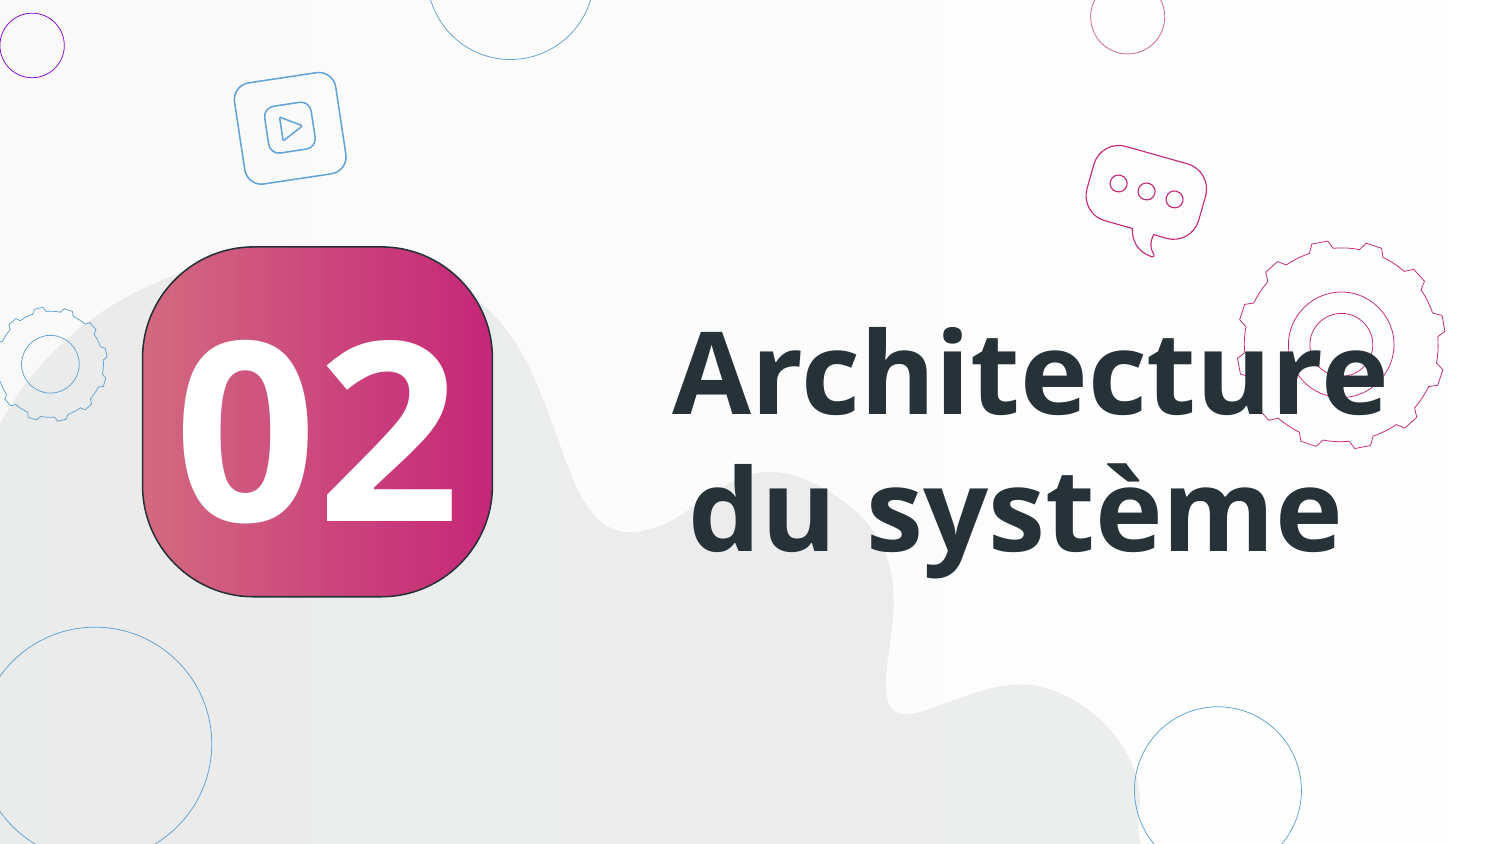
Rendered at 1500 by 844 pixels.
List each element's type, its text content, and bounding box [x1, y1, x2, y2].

text_box [173, 246, 462, 281]
title Architecture du système [614, 368, 1448, 507]
title 02 [82, 281, 553, 562]
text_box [1073, 138, 1214, 267]
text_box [231, 69, 349, 187]
text_box [173, 562, 462, 597]
